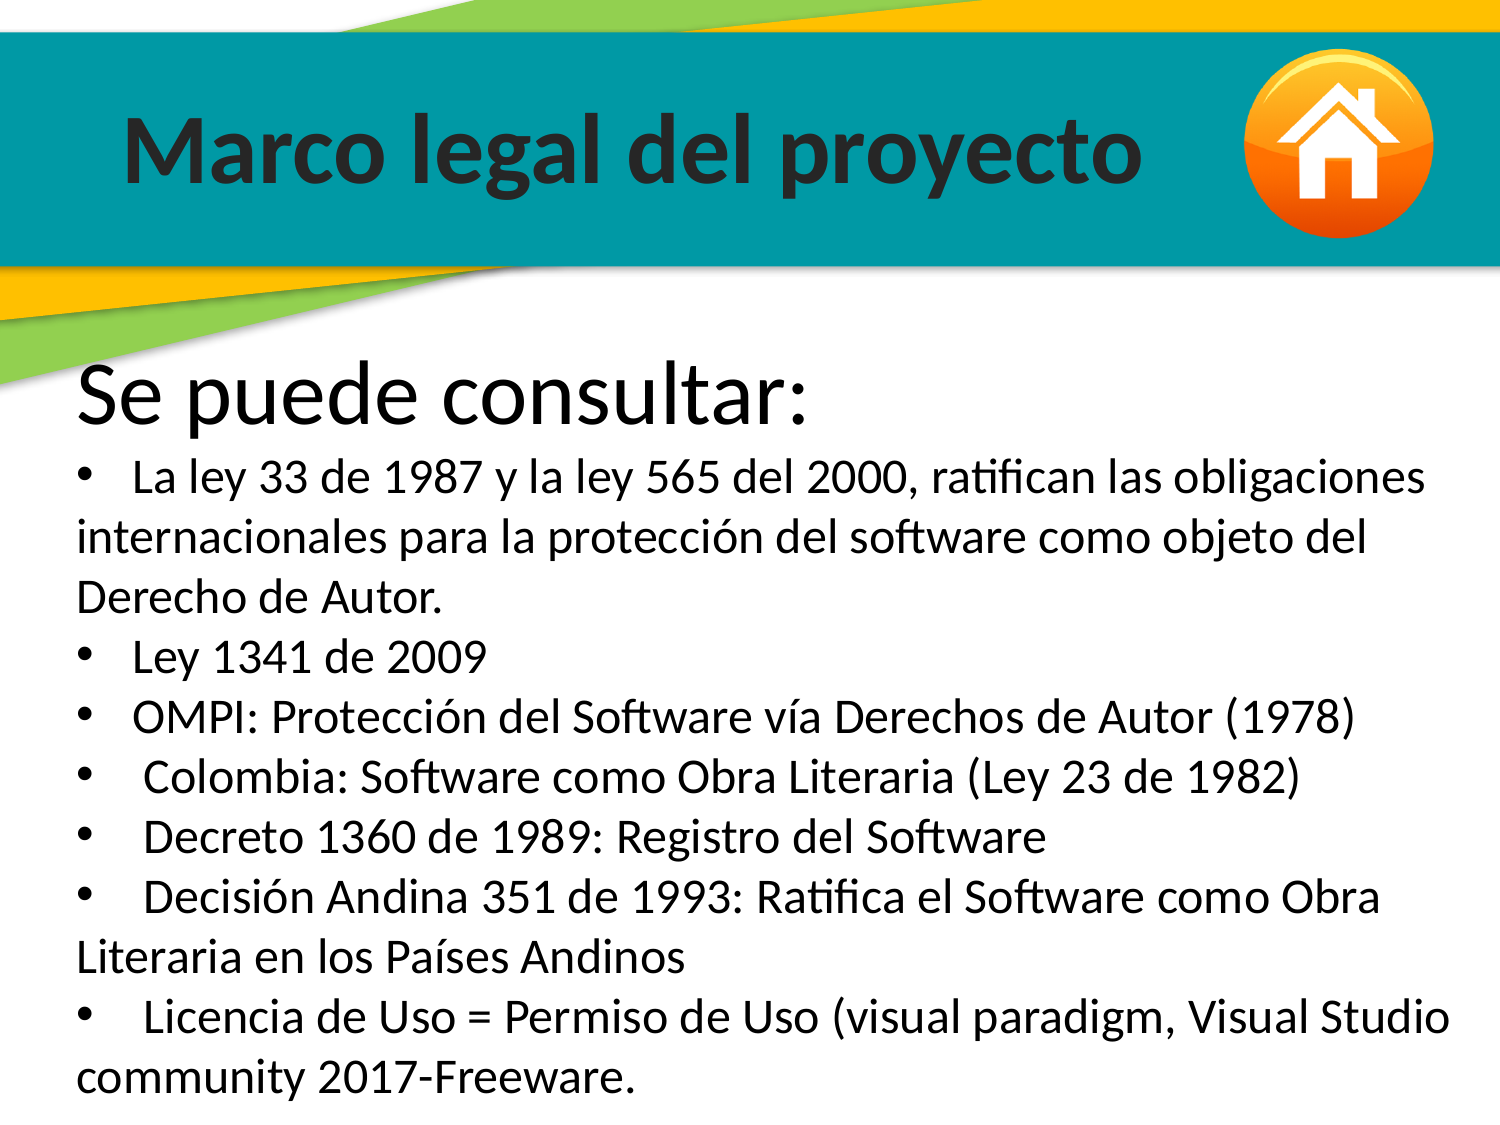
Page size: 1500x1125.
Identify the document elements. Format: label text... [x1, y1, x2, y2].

text_box Marco legal del proyecto [558, 44, 709, 242]
picture [1221, 25, 1456, 261]
text_box Se puede consultar: La ley 33 de 1987 y la ley 565 del 2000, ratifican las obligaciones internacionales para la protección del software como objeto del Derecho de Autor. Ley 1341 de 2009 OMPI: Protección del Software vía Derechos de Autor (1978) Colombia: Software como Obra Literaria (Ley 23 de 1982) Decreto 1360 de 1989: Registro del Software Decisión Andina 351 de 1993: Ratifica el Software como Obra Literaria en los Países Andinos Licencia de Uso = Permiso de Uso (visual paradigm, Visual Studio community 2017-Freeware. [61, 673, 212, 824]
